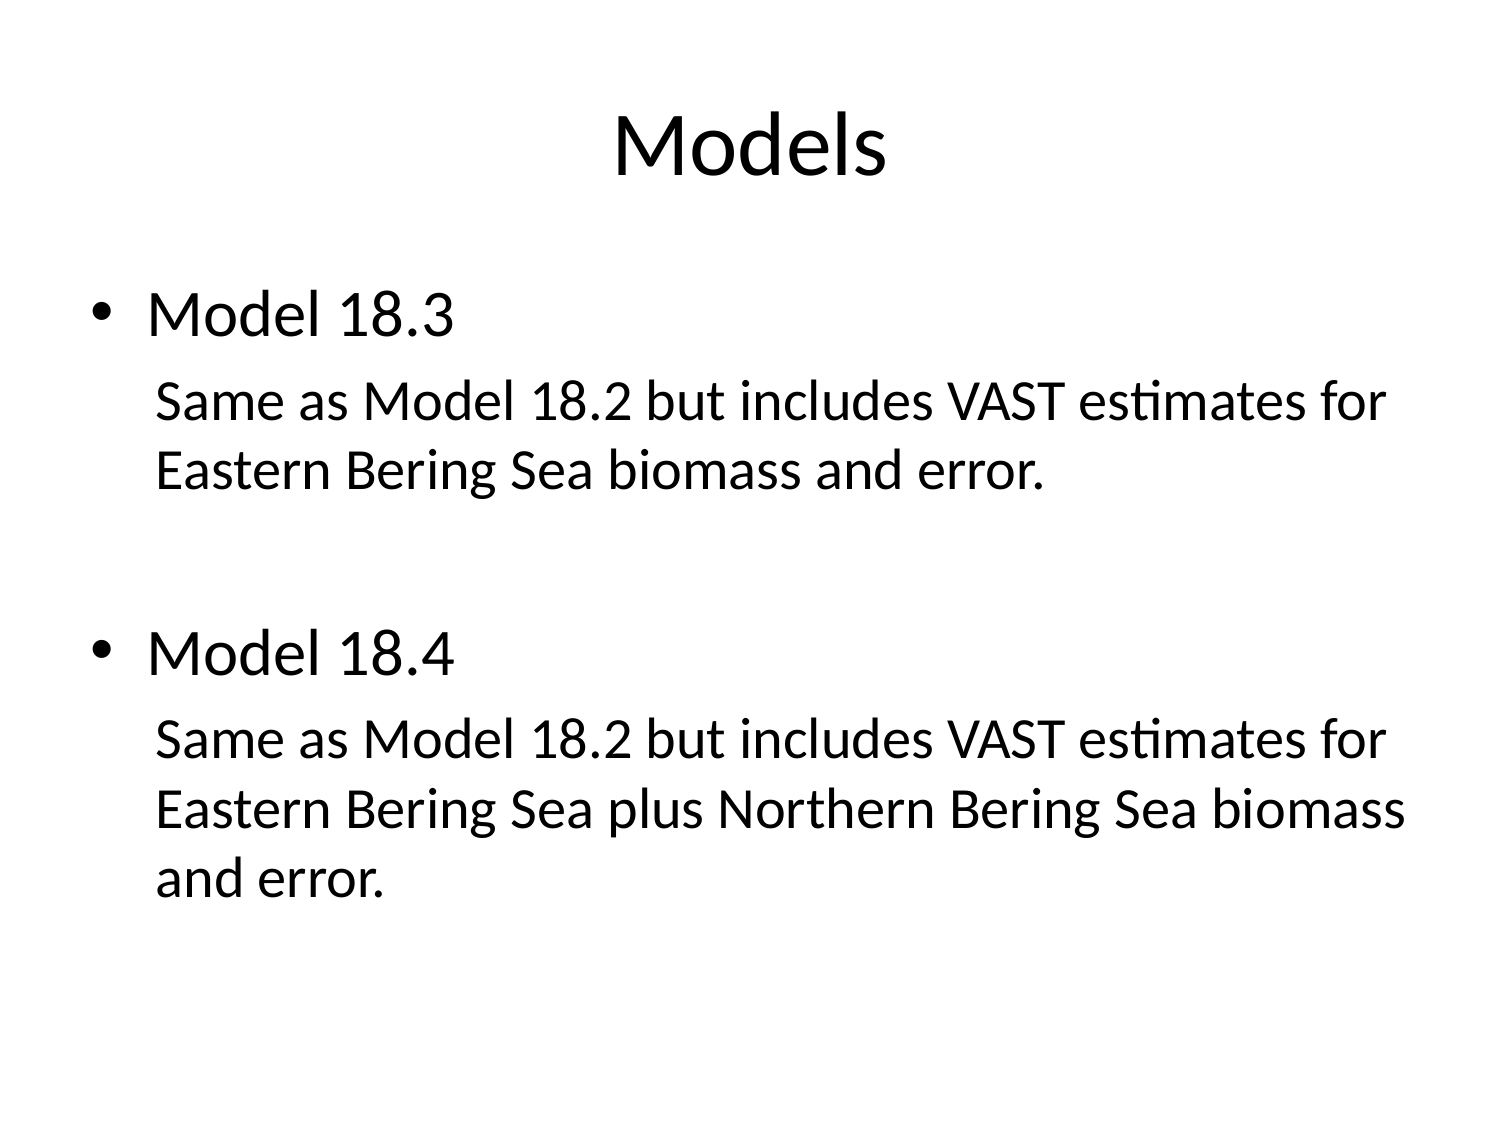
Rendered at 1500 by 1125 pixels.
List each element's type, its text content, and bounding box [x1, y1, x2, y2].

title Models [75, 45, 1425, 233]
list Model 18.3 Same as Model 18.2 but includes VAST estimates for Eastern Bering Sea biomass and error. Model 18.4 Same as Model 18.2 but includes VAST estimates for Eastern Bering Sea plus Northern Bering Sea biomass and error. [75, 262, 1425, 1005]
